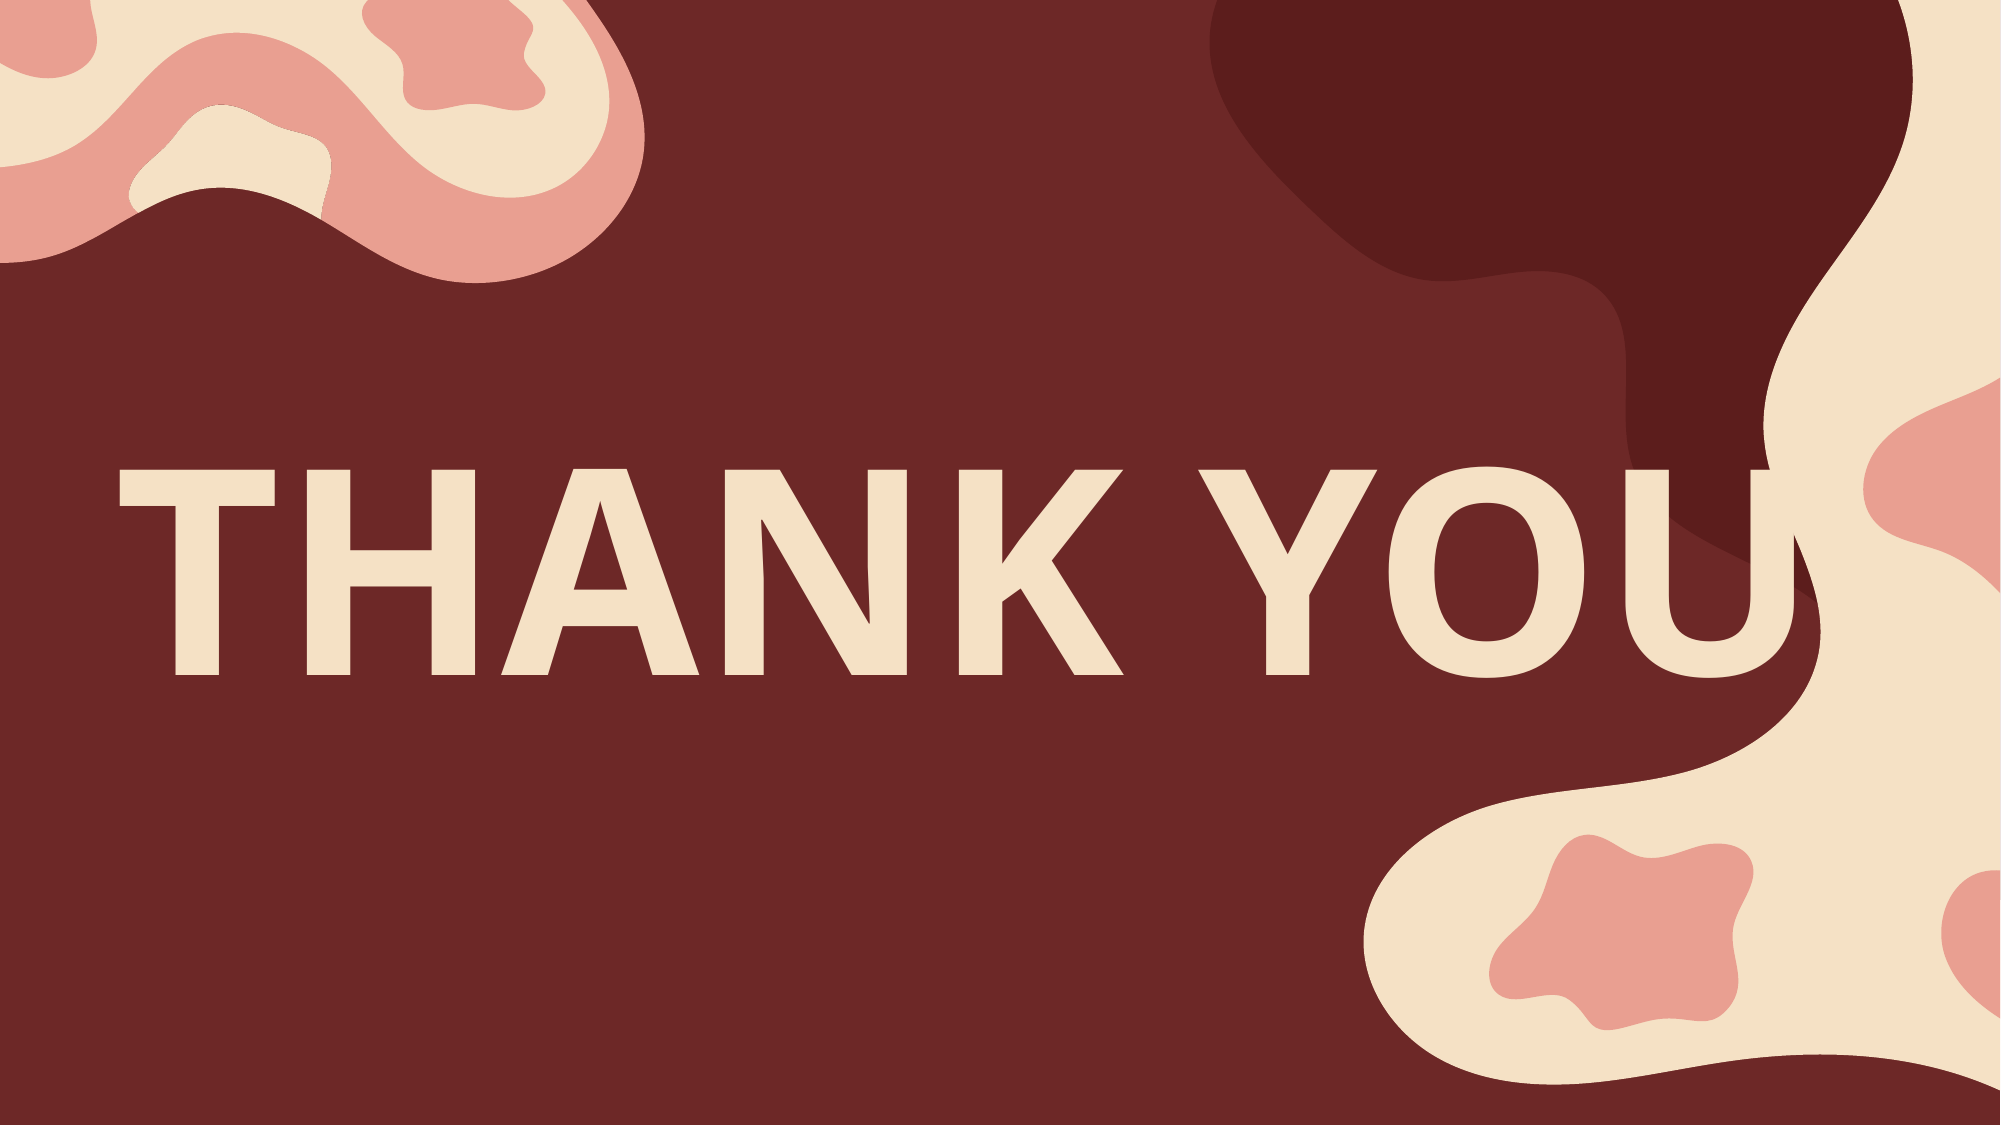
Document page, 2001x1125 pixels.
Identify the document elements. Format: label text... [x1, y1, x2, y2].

text_box THANK YOU [37, 380, 1897, 741]
